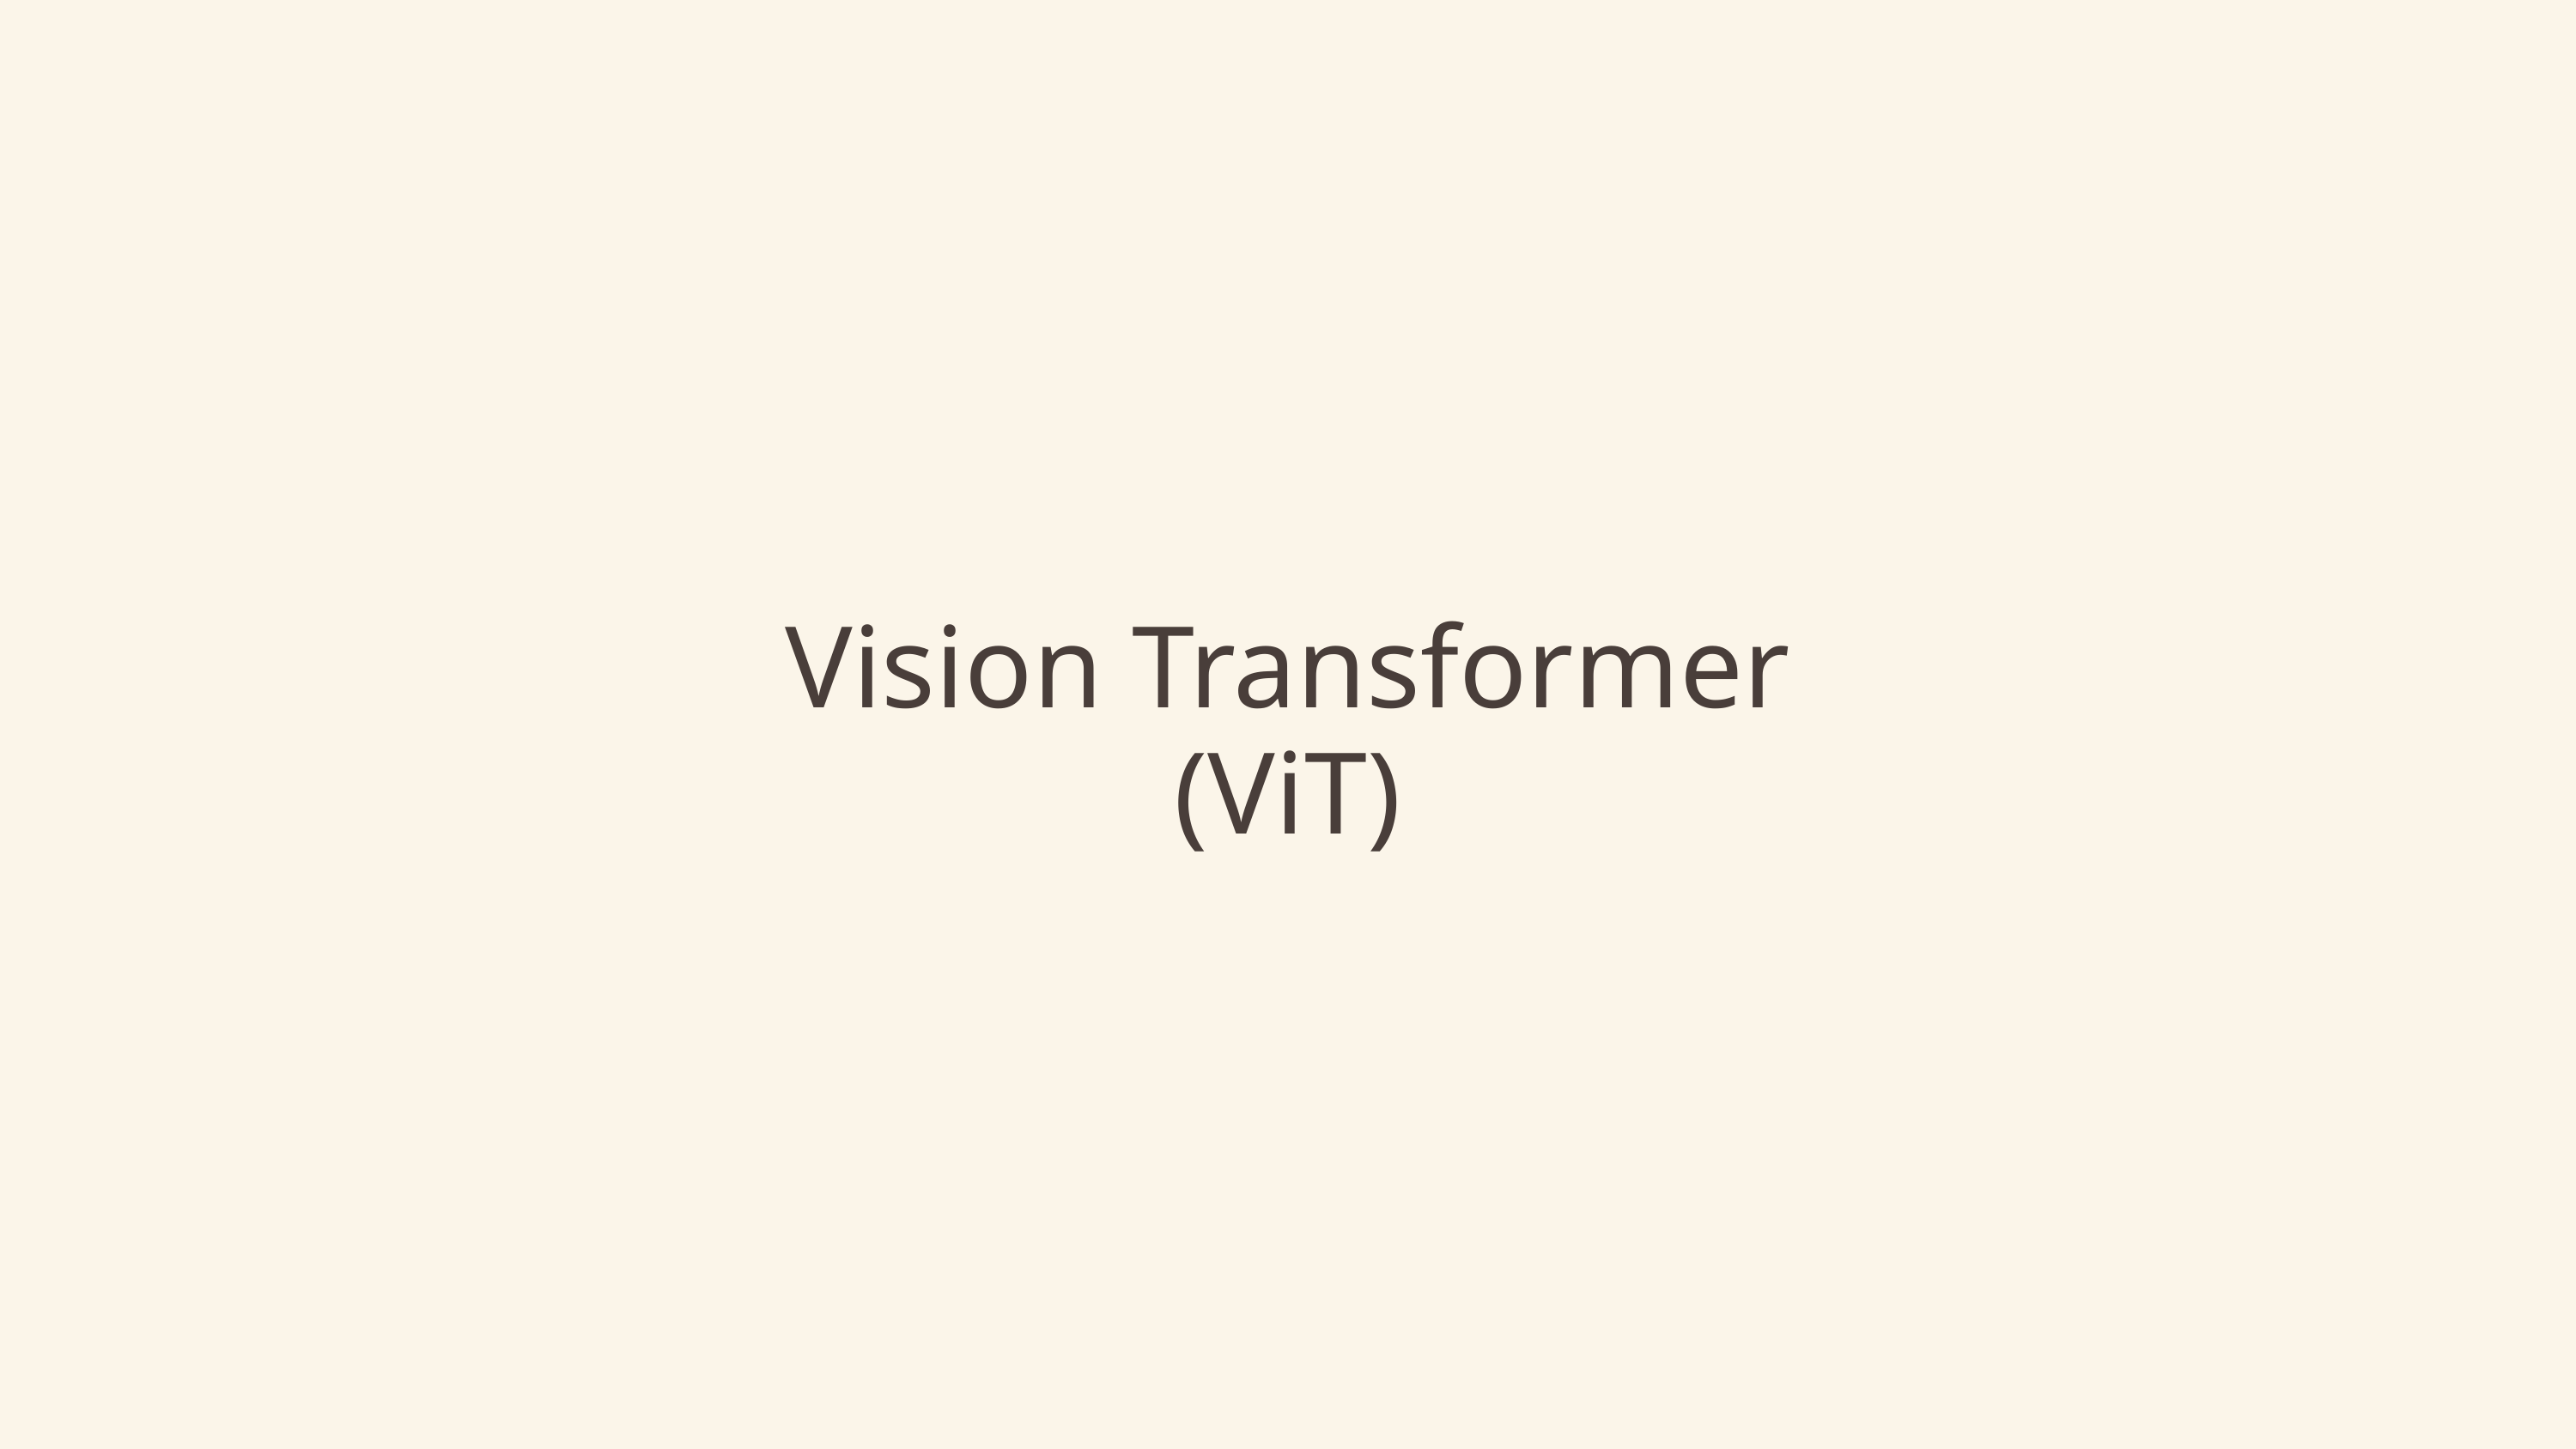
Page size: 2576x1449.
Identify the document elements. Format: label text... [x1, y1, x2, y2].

text_box Vision Transformer (ViT) [715, 604, 1861, 857]
